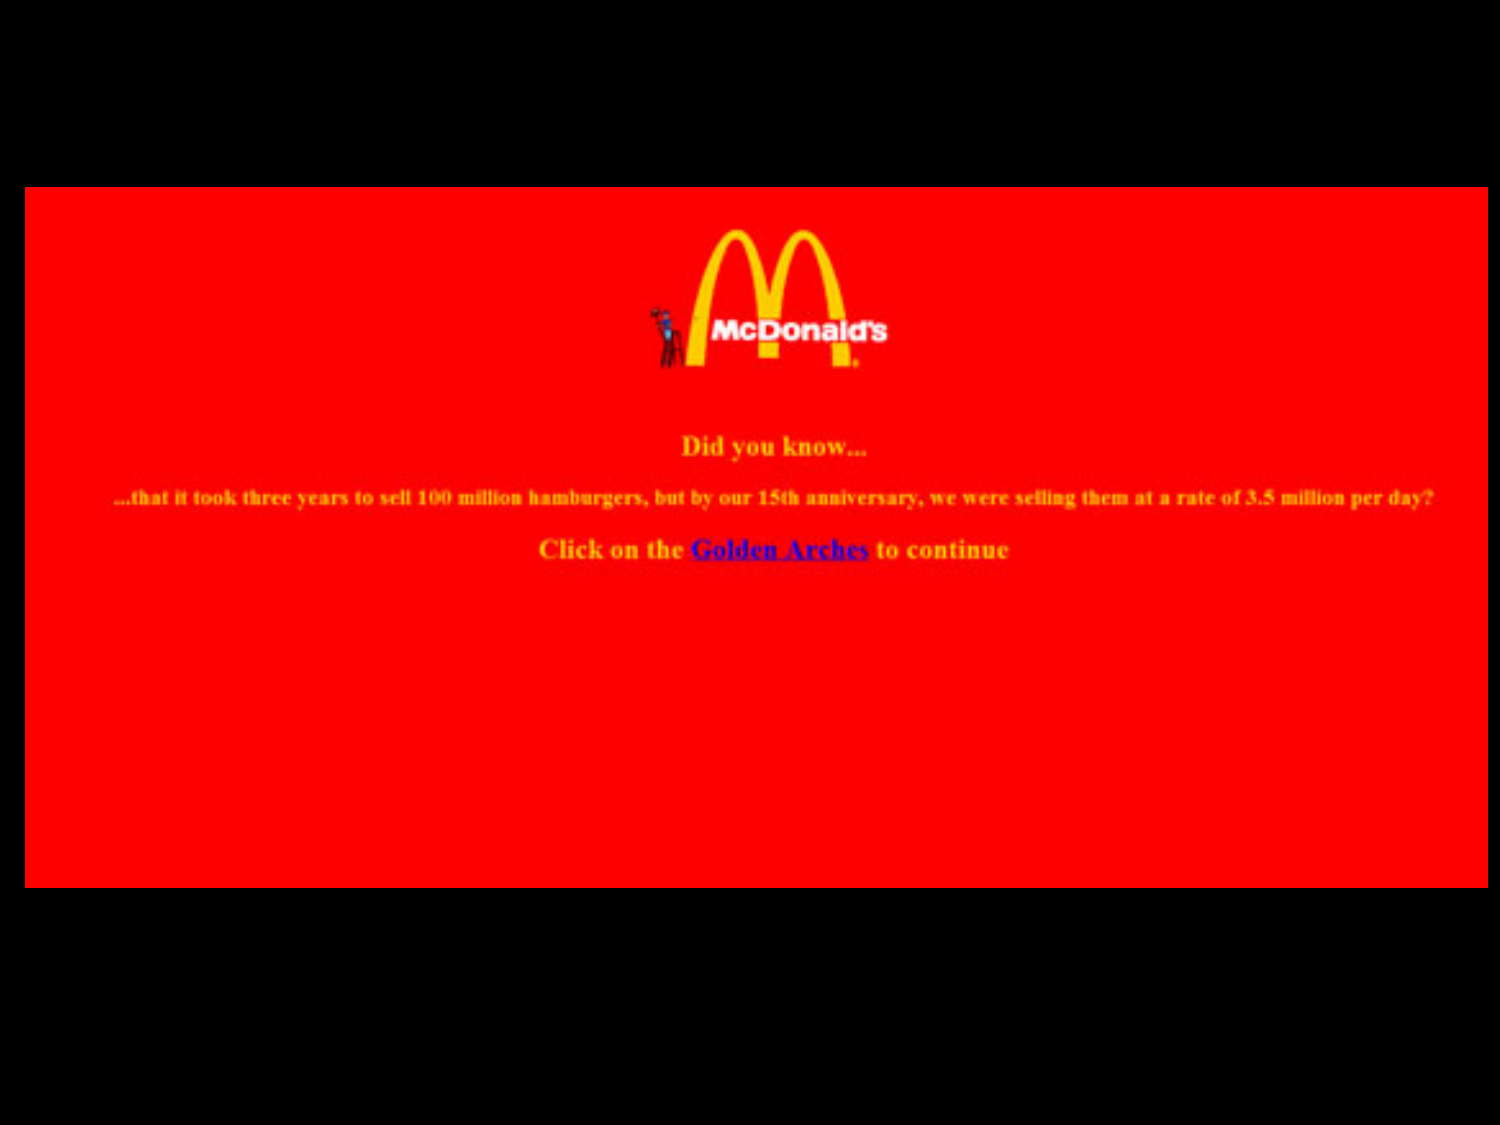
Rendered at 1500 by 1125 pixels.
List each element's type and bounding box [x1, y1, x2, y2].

picture [25, 187, 1488, 888]
